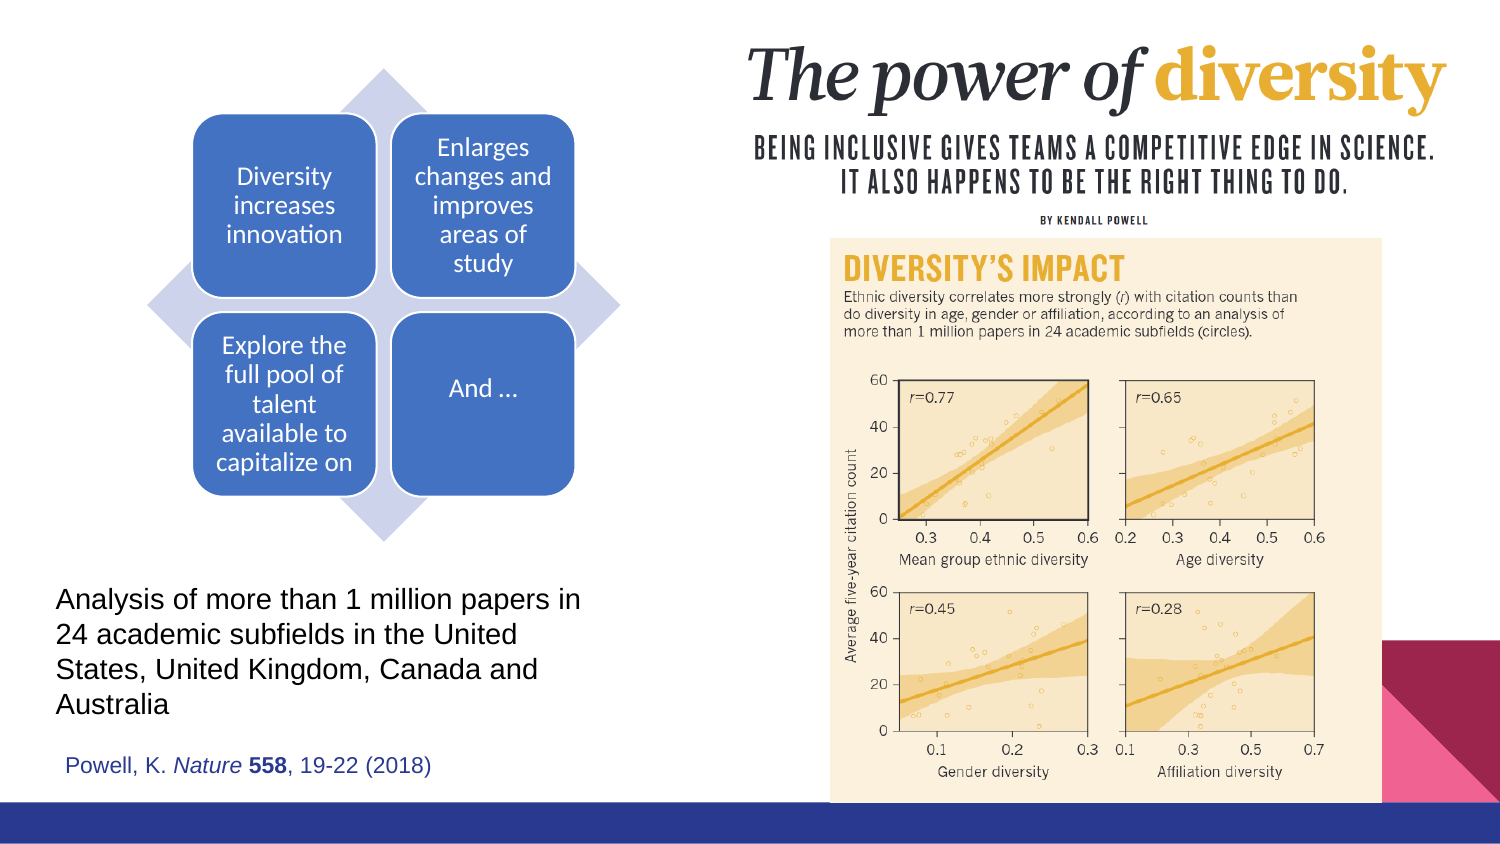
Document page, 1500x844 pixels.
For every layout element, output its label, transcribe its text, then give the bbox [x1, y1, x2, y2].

picture [729, 15, 1491, 803]
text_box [146, 68, 621, 542]
text_box Powell, K. Nature 558, 19-22 (2018) [49, 736, 542, 792]
text_box Analysis of more than 1 million papers in 24 academic subfields in the United States, United Kingdom, Canada and Australia [40, 565, 608, 735]
